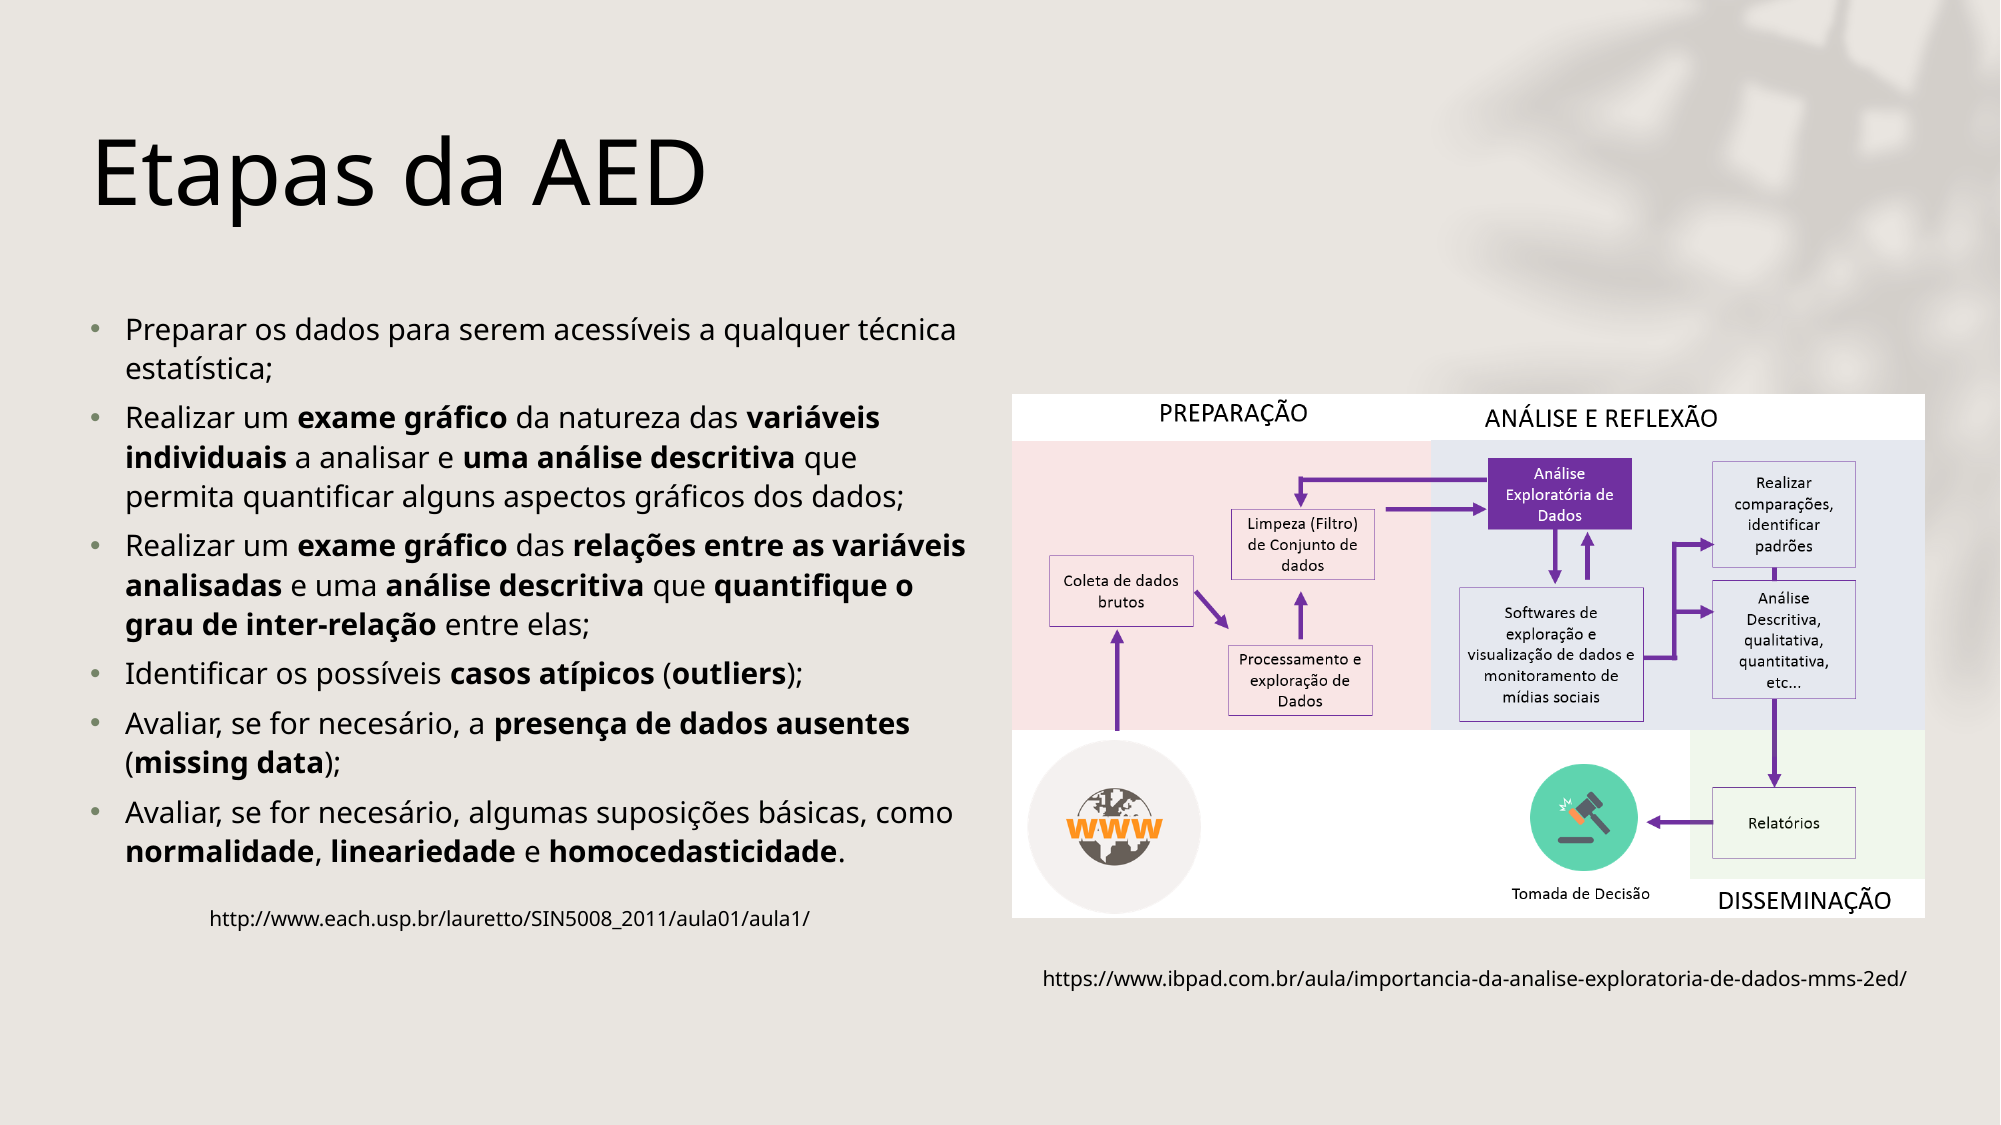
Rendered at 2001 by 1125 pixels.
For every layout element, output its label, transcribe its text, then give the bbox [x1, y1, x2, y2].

list Preparar os dados para serem acessíveis a qualquer técnica estatística; Realizar um exame gráfico da natureza das variáveis individuais a analisar e uma análise descritiva que permita quantificar alguns aspectos gráficos dos dados; Realizar um exame gráfico das relações entre as variáveis analisadas e uma análise descritiva que quantifique o grau de inter-relação entre elas; Identificar os possíveis casos atípicos (outliers); Avaliar, se for necesário, a presença de dados ausentes (missing data); Avaliar, se for necesário, algumas suposições básicas, como normalidade, lineariedade e homocedasticidade. [75, 299, 988, 884]
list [1012, 394, 1925, 918]
text_box http://www.each.usp.br/lauretto/SIN5008_2011/aula01/aula1/ [194, 897, 869, 938]
text_box https://www.ibpad.com.br/aula/importancia-da-analise-exploratoria-de-dados-mms-2ed/ [1027, 958, 1967, 998]
title Etapas da AED [75, 60, 1863, 278]
